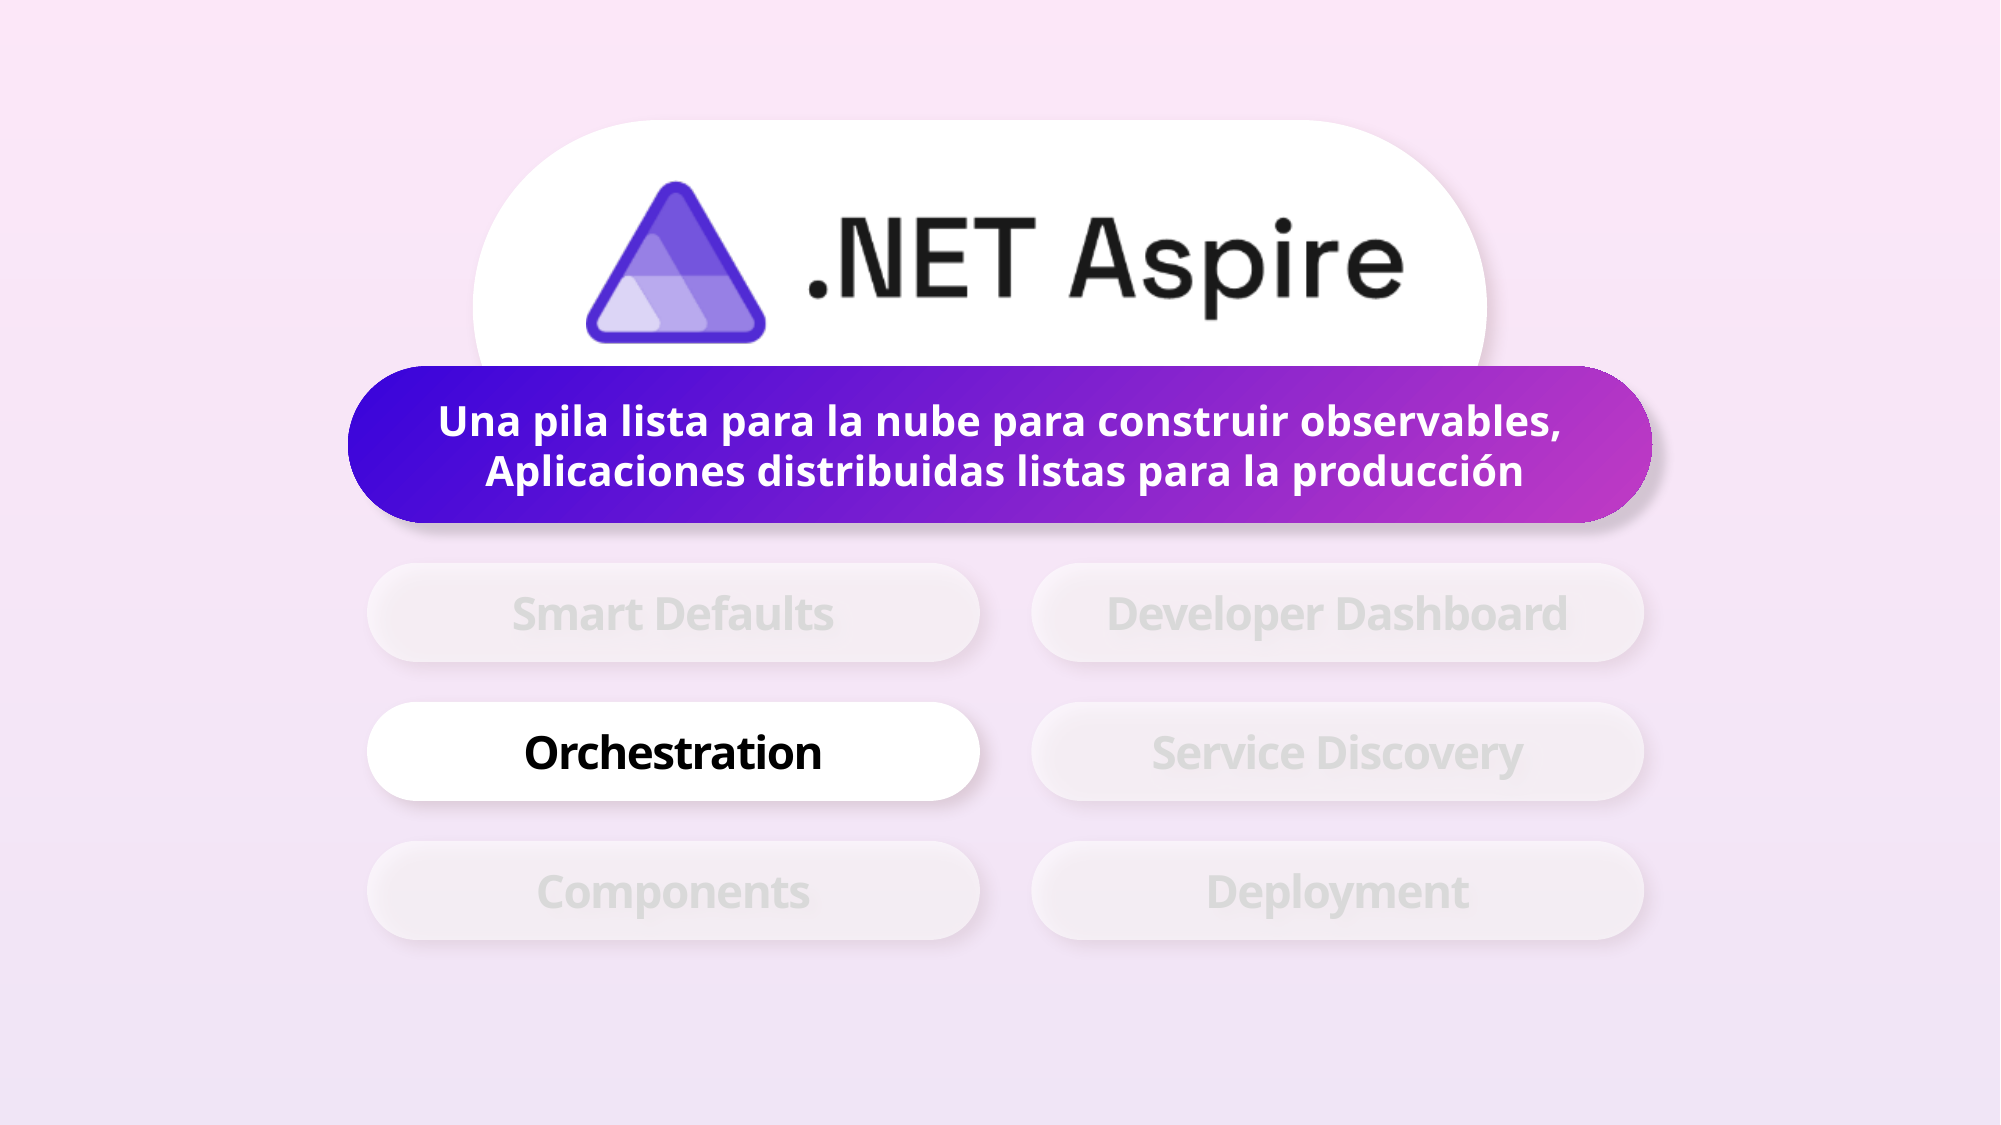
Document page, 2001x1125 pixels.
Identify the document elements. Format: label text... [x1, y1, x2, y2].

text_box Developer Dashboard [1031, 562, 1645, 662]
text_box Deployment [1031, 840, 1645, 940]
text_box Service Discovery [1031, 701, 1645, 801]
text_box Una pila lista para la nube para construir observables, Aplicaciones distribuidas listas para la producción [348, 366, 1653, 523]
text_box Orchestration [367, 701, 980, 801]
text_box Components [367, 840, 980, 940]
picture [585, 156, 1477, 397]
text_box [472, 120, 1411, 366]
text_box Smart Defaults [367, 562, 980, 662]
text_box [1477, 246, 1488, 366]
